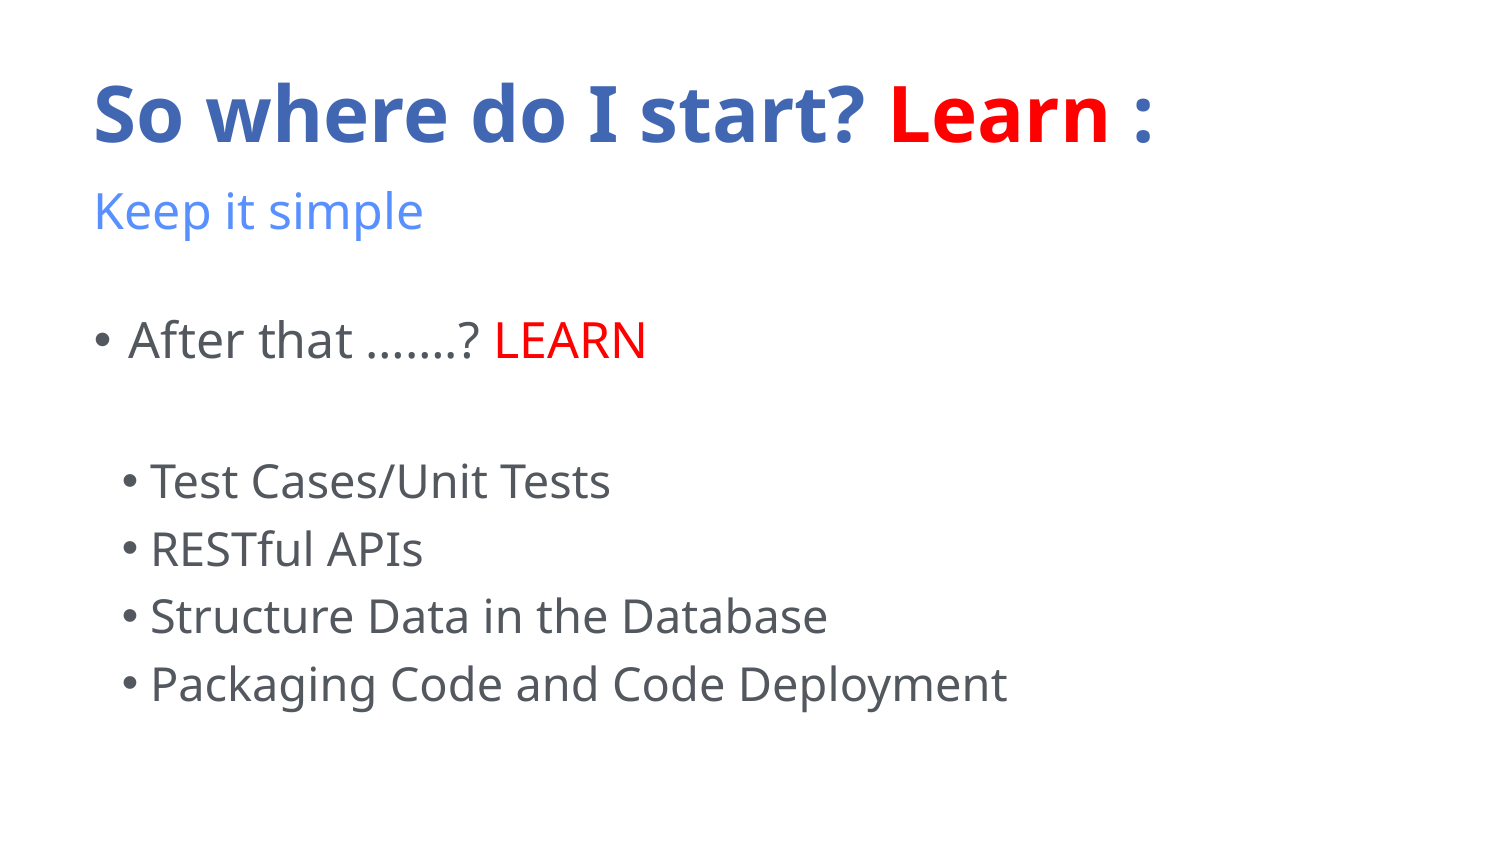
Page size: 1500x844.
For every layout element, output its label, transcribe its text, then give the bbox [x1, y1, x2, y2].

list Keep it simple [93, 179, 1500, 246]
title So where do I start? Learn : [93, 64, 1407, 178]
list After that …….? LEARN Test Cases/Unit Tests RESTful APIs Structure Data in the Database Packaging Code and Code Deployment [93, 296, 1407, 743]
